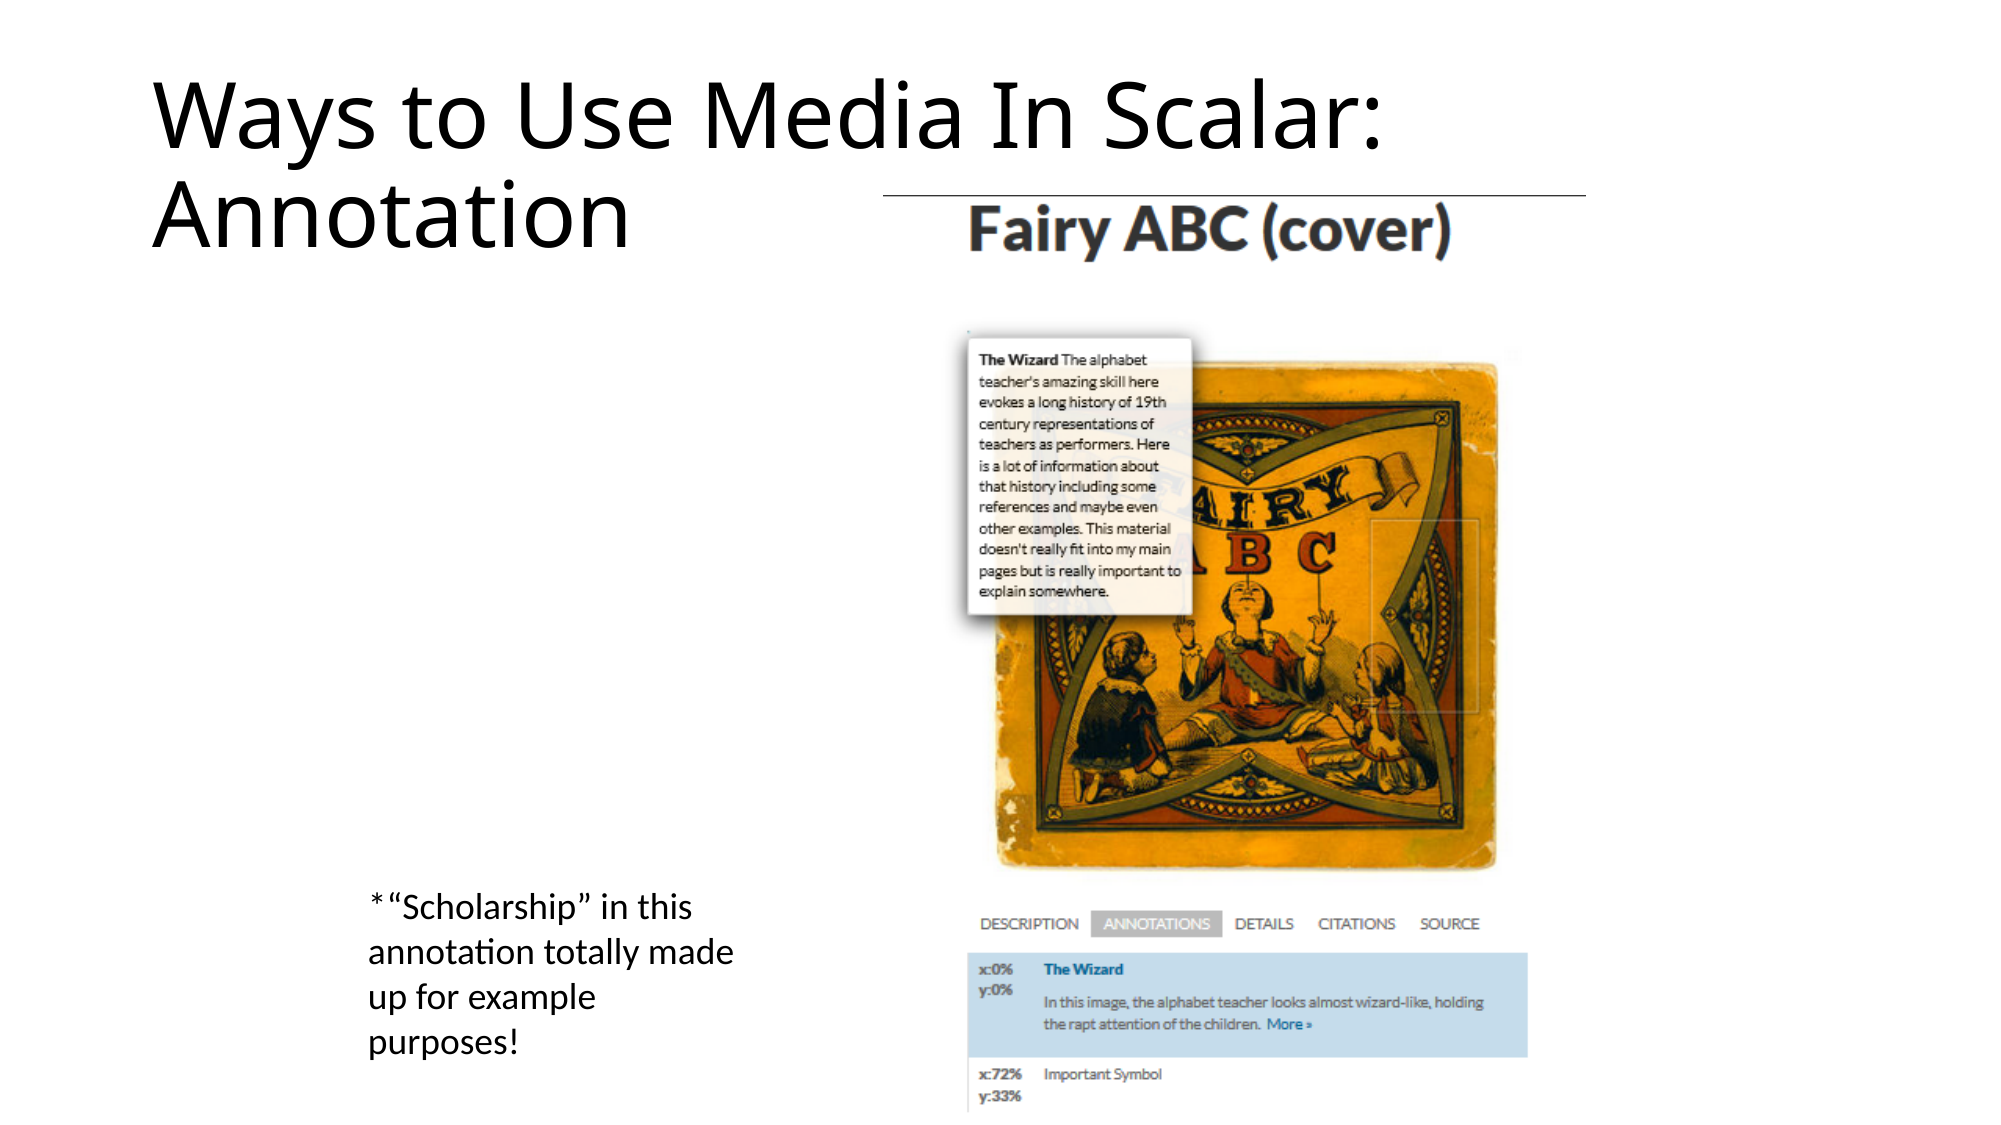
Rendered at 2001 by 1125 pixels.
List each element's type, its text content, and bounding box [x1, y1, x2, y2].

text_box *“Scholarship” in this annotation totally made up for example purposes! [353, 874, 770, 1070]
picture [883, 195, 1586, 1125]
title Ways to Use Media In Scalar: Annotation [137, 59, 1863, 278]
